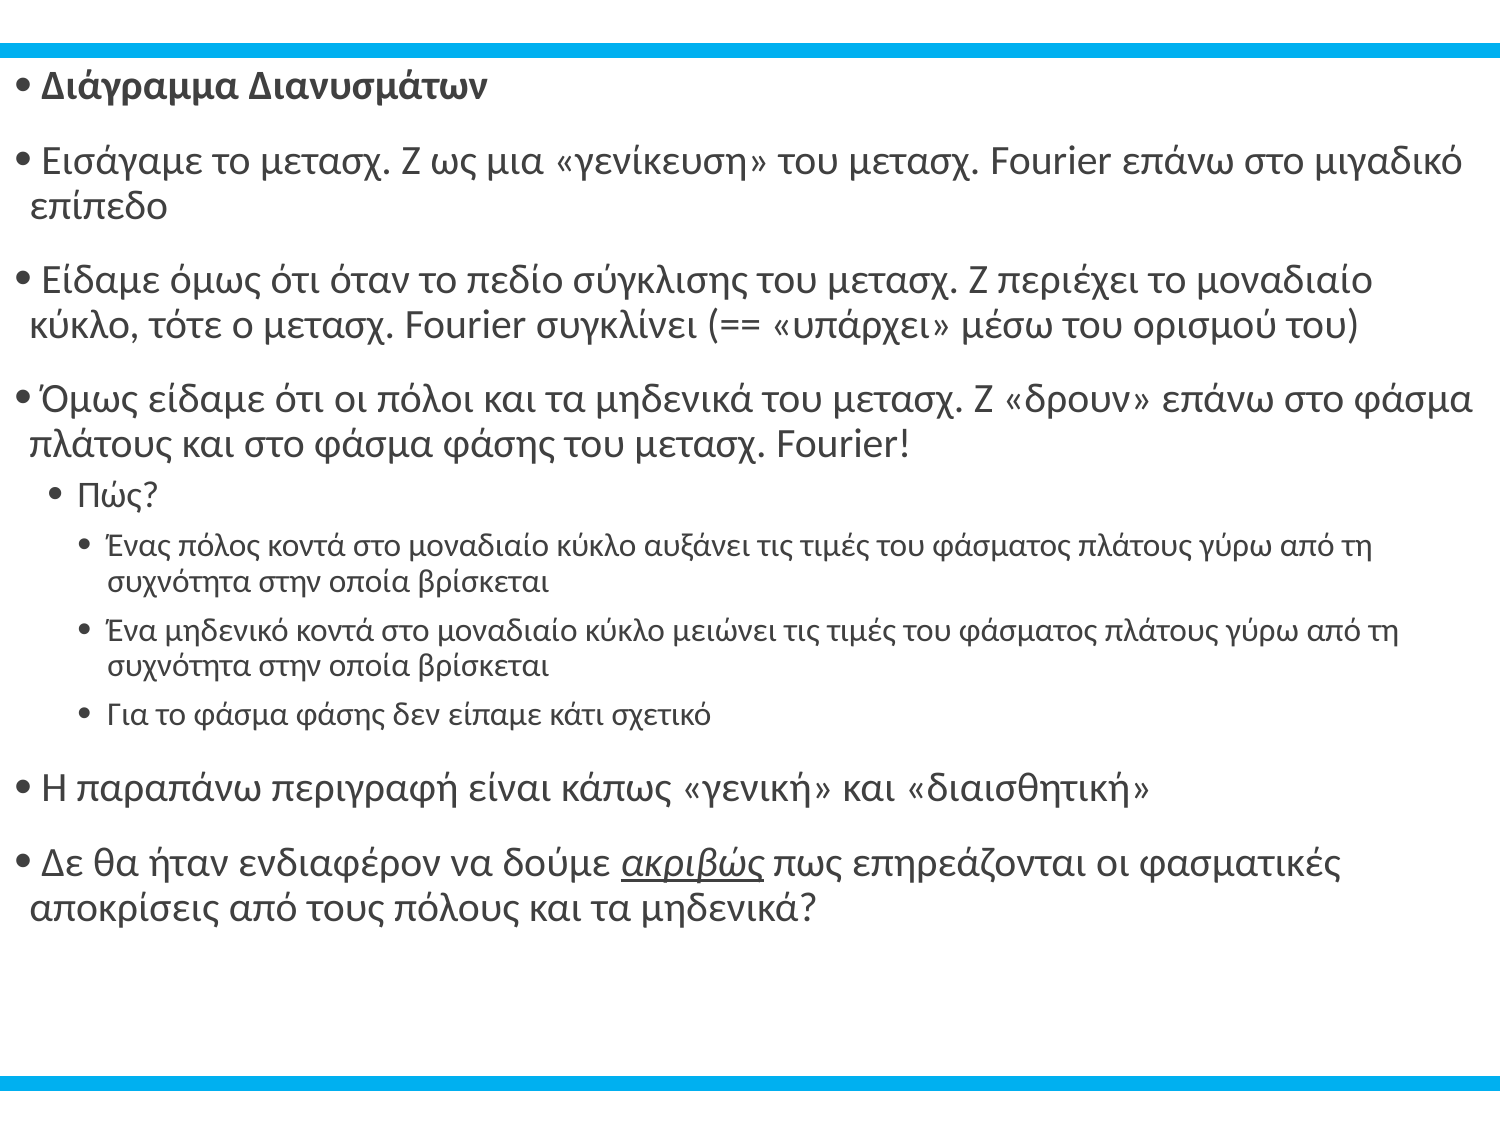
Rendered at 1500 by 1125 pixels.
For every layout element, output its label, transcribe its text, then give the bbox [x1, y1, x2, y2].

text_box [0, 43, 1500, 58]
text_box [0, 1076, 1500, 1091]
list Διάγραμμα Διανυσμάτων Εισάγαμε το μετασχ. Ζ ως μια «γενίκευση» του μετασχ. Fourier επάνω στο μιγαδικό επίπεδο Είδαμε όμως ότι όταν το πεδίο σύγκλισης του μετασχ. Ζ περιέχει το μοναδιαίο κύκλο, τότε ο μετασχ. Fourier συγκλίνει (== «υπάρχει» μέσω του ορισμού του) Όμως είδαμε ότι οι πόλοι και τα μηδενικά του μετασχ. Ζ «δρουν» επάνω στο φάσμα πλάτους και στο φάσμα φάσης του μετασχ. Fourier! Πώς? Ένας πόλος κοντά στο μοναδιαίο κύκλο αυξάνει τις τιμές του φάσματος πλάτους γύρω από τη συχνότητα στην οποία βρίσκεται Ένα μηδενικό κοντά στο μοναδιαίο κύκλο μειώνει τις τιμές του φάσματος πλάτους γύρω από τη συχνότητα στην οποία βρίσκεται Για το φάσμα φάσης δεν είπαμε κάτι σχετικό Η παραπάνω περιγραφή είναι κάπως «γενική» και «διαισθητική» Δε θα ήταν ενδιαφέρον να δούμε ακριβώς πως επηρεάζονται οι φασματικές αποκρίσεις από τους πόλους και τα μηδενικά? [14, 58, 1484, 1076]
